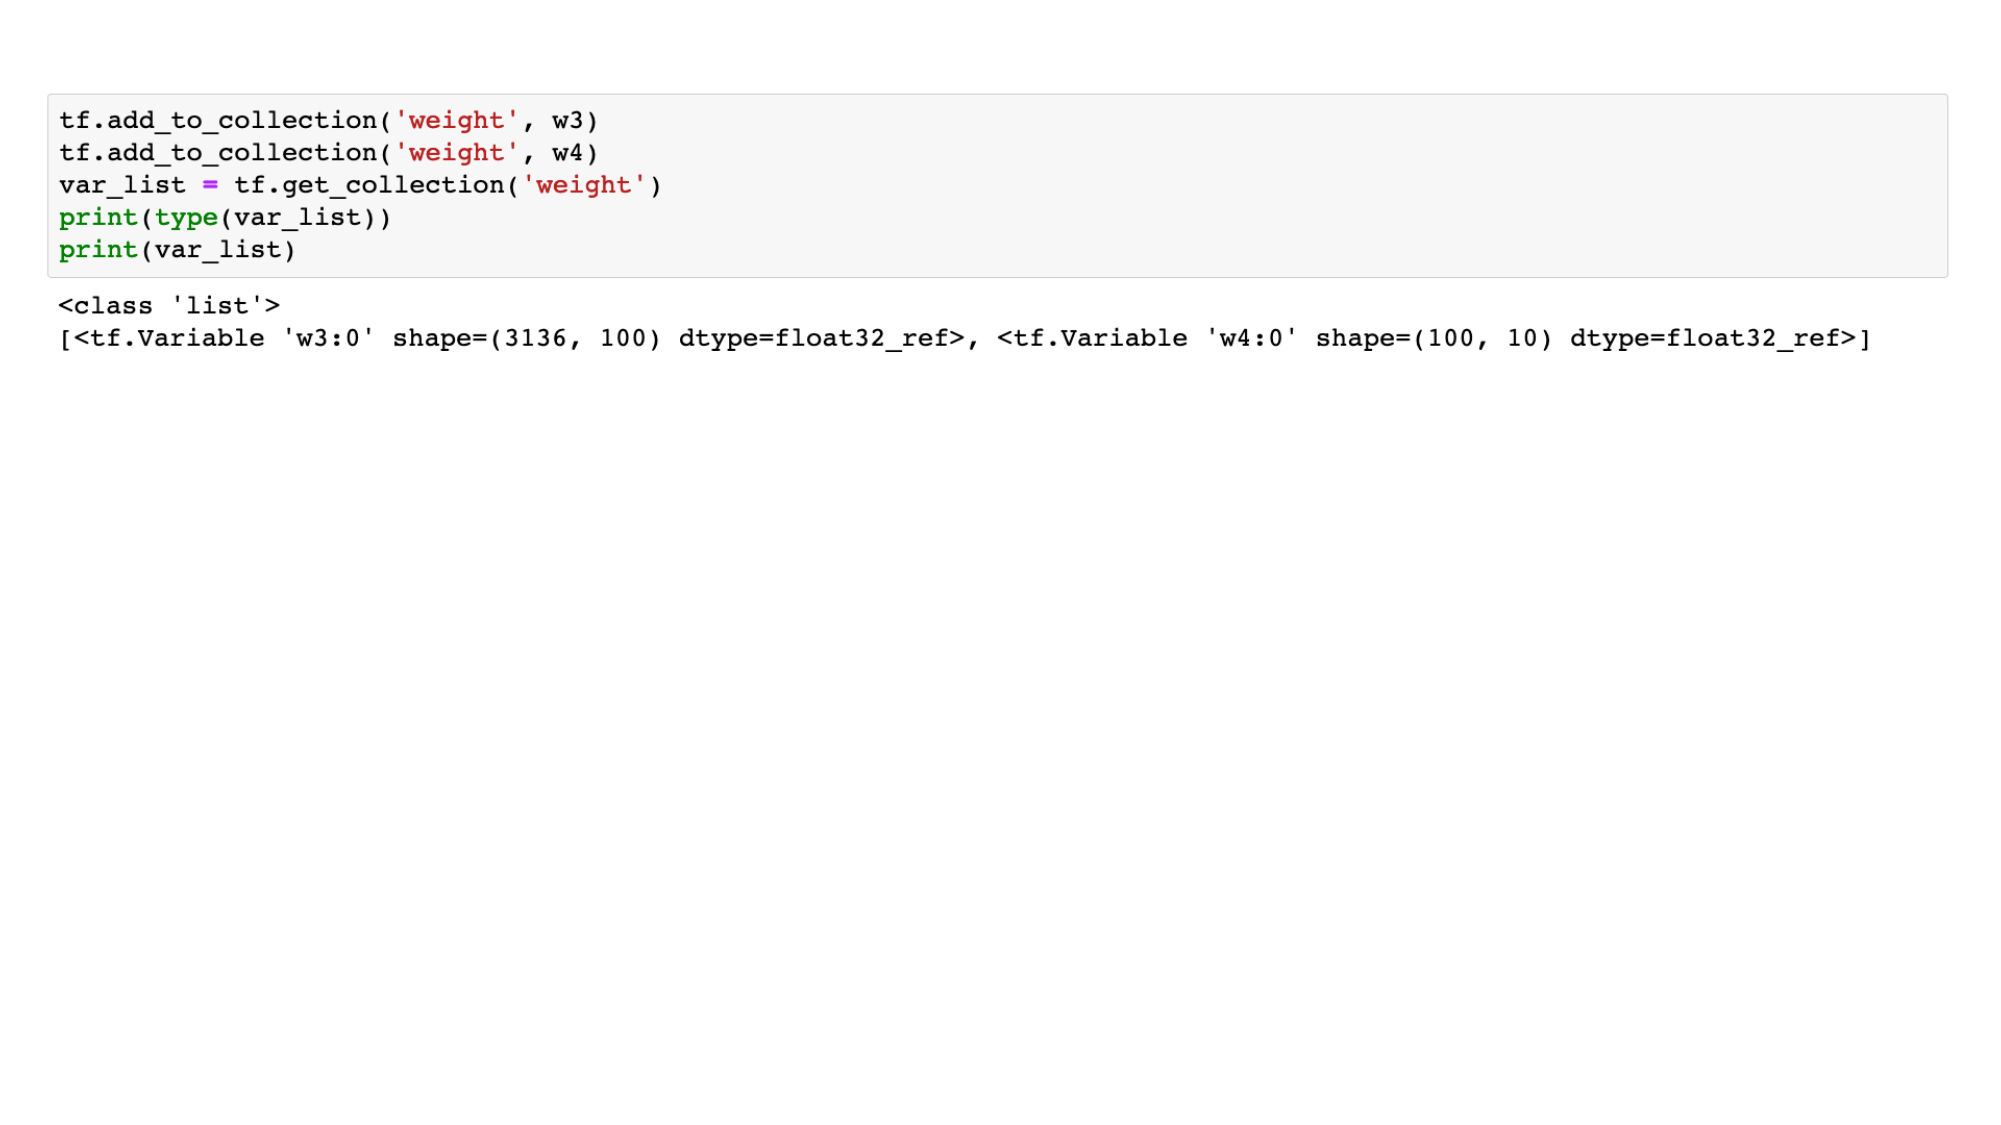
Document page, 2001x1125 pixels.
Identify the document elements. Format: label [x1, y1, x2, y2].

picture [19, 78, 2000, 1091]
